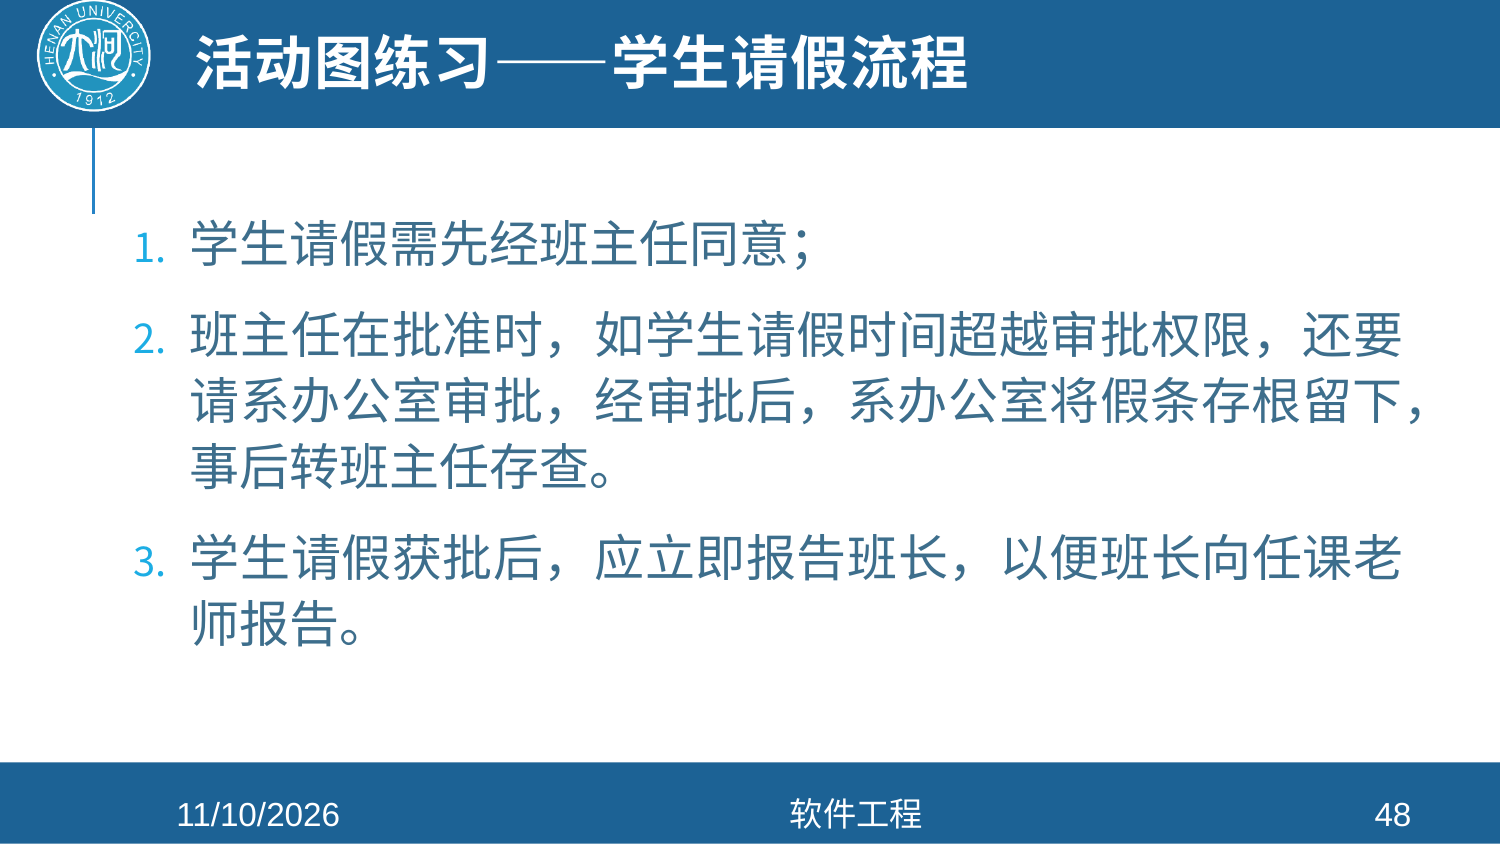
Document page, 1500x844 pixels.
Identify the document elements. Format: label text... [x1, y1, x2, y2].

footer 软件工程 [391, 796, 1322, 830]
title 活动图练习——学生请假流程 [179, 0, 1454, 136]
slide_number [126, 796, 391, 830]
list 学生请假需先经班主任同意； 班主任在批准时，如学生请假时间超越审批权限，还要请系办公室审批，经审批后，系办公室将假条存根留下，事后转班主任存查。 学生请假获批后，应立即报告班长，以便班长向任课老师报告。 [126, 198, 1411, 682]
slide_number 48 [1333, 796, 1454, 830]
